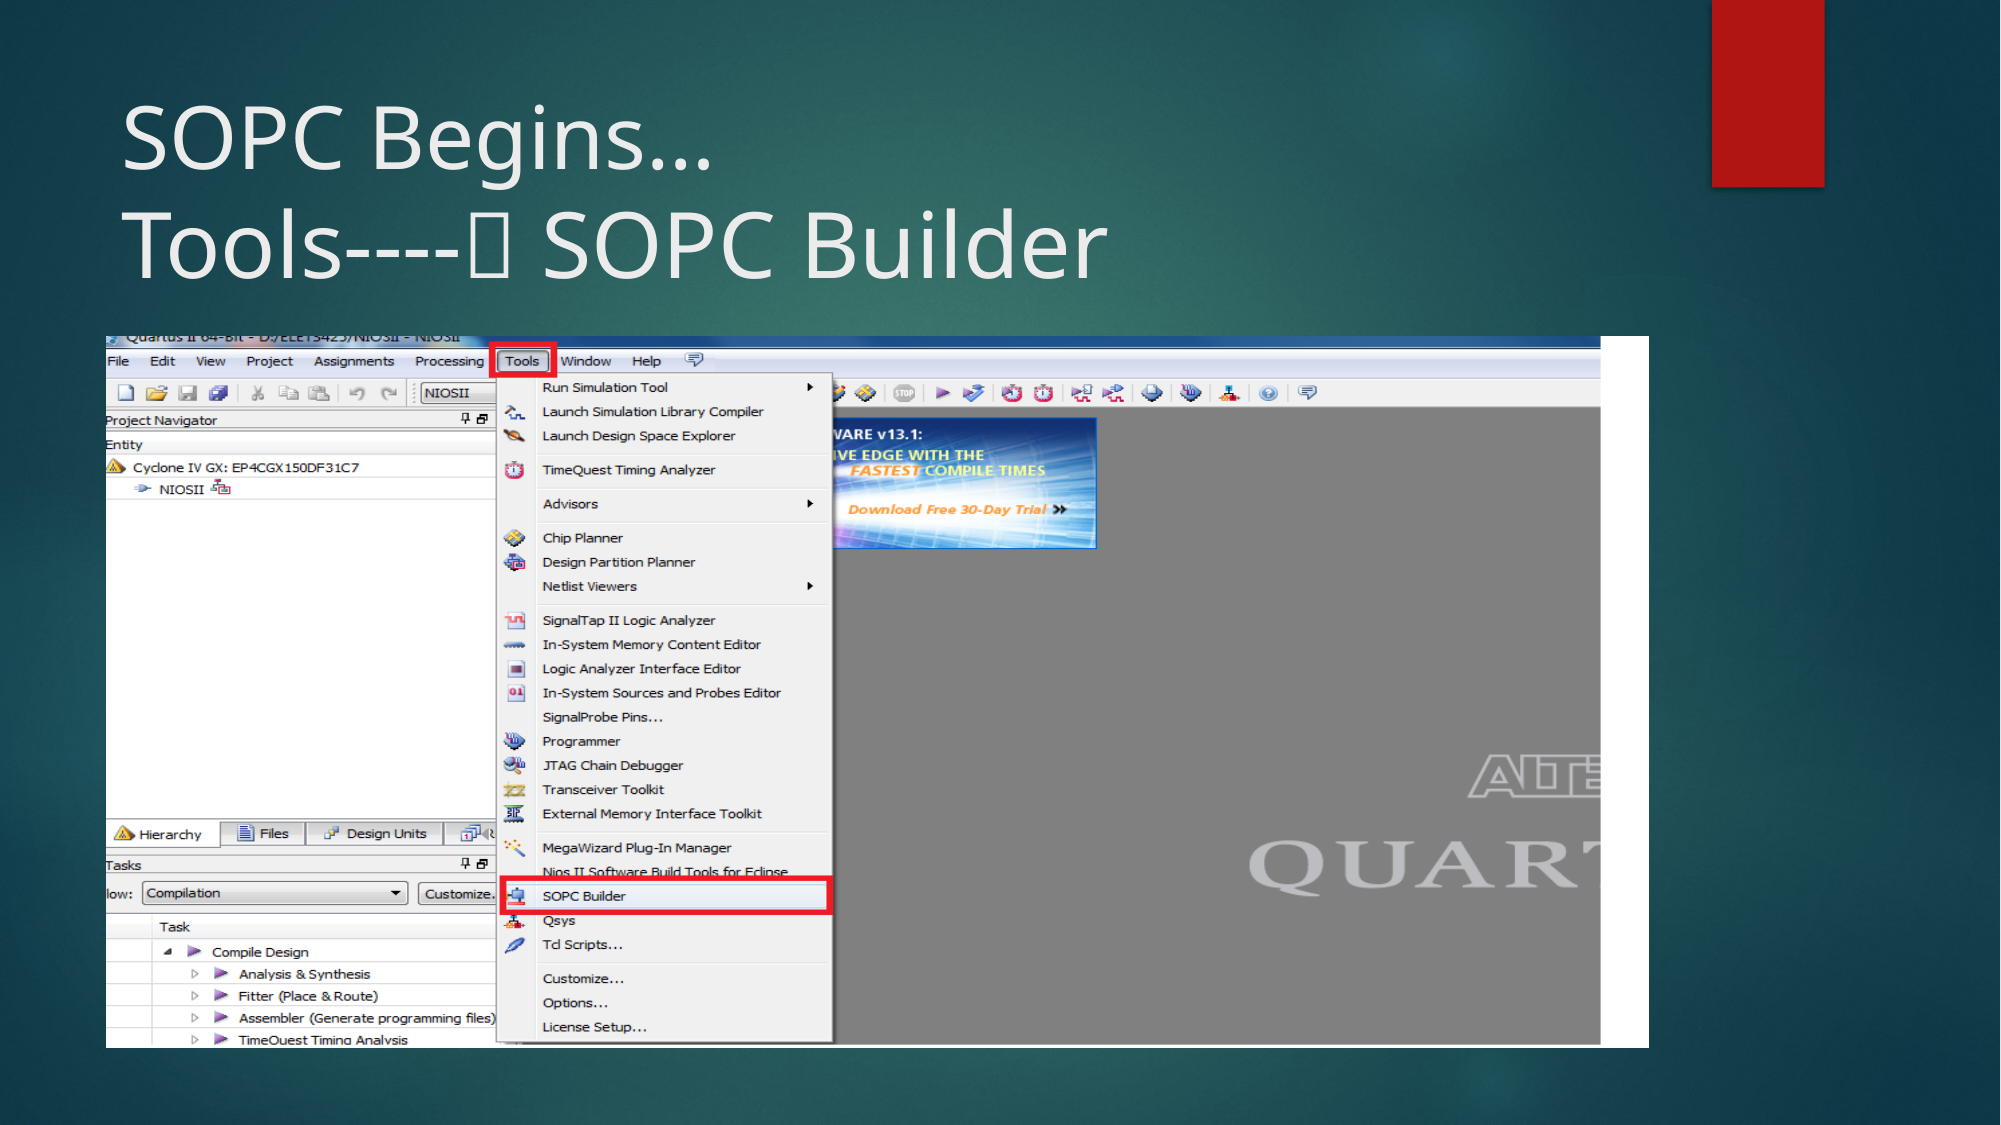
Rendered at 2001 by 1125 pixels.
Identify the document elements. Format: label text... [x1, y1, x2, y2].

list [105, 336, 1649, 1048]
picture [0, 0, 2001, 1125]
title SOPC Begins… Tools---- SOPC Builder [106, 74, 1649, 255]
